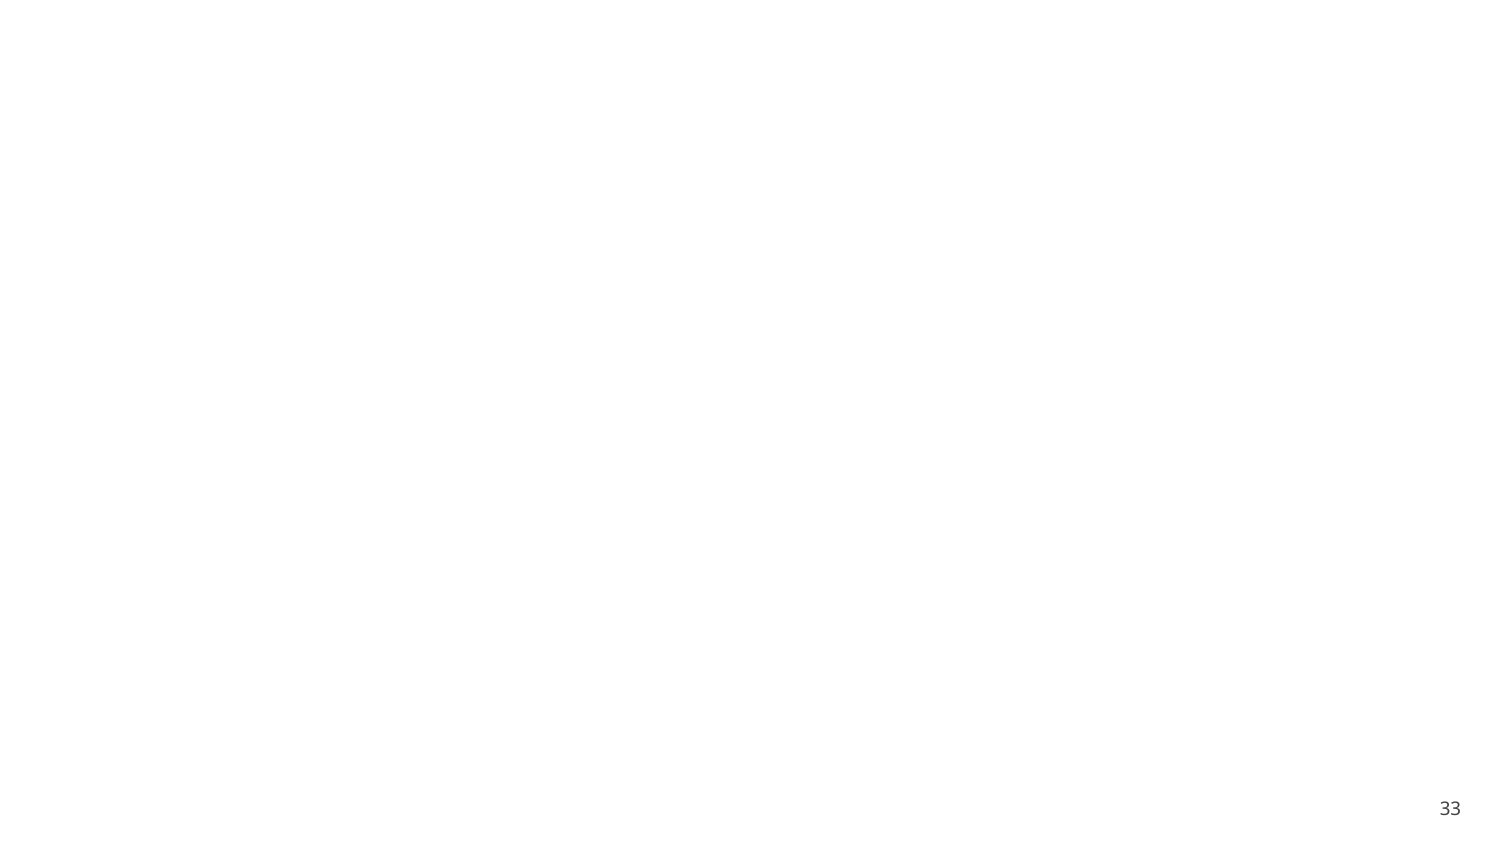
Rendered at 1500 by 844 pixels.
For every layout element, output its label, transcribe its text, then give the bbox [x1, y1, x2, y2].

slide_number 33 [1386, 777, 1477, 842]
